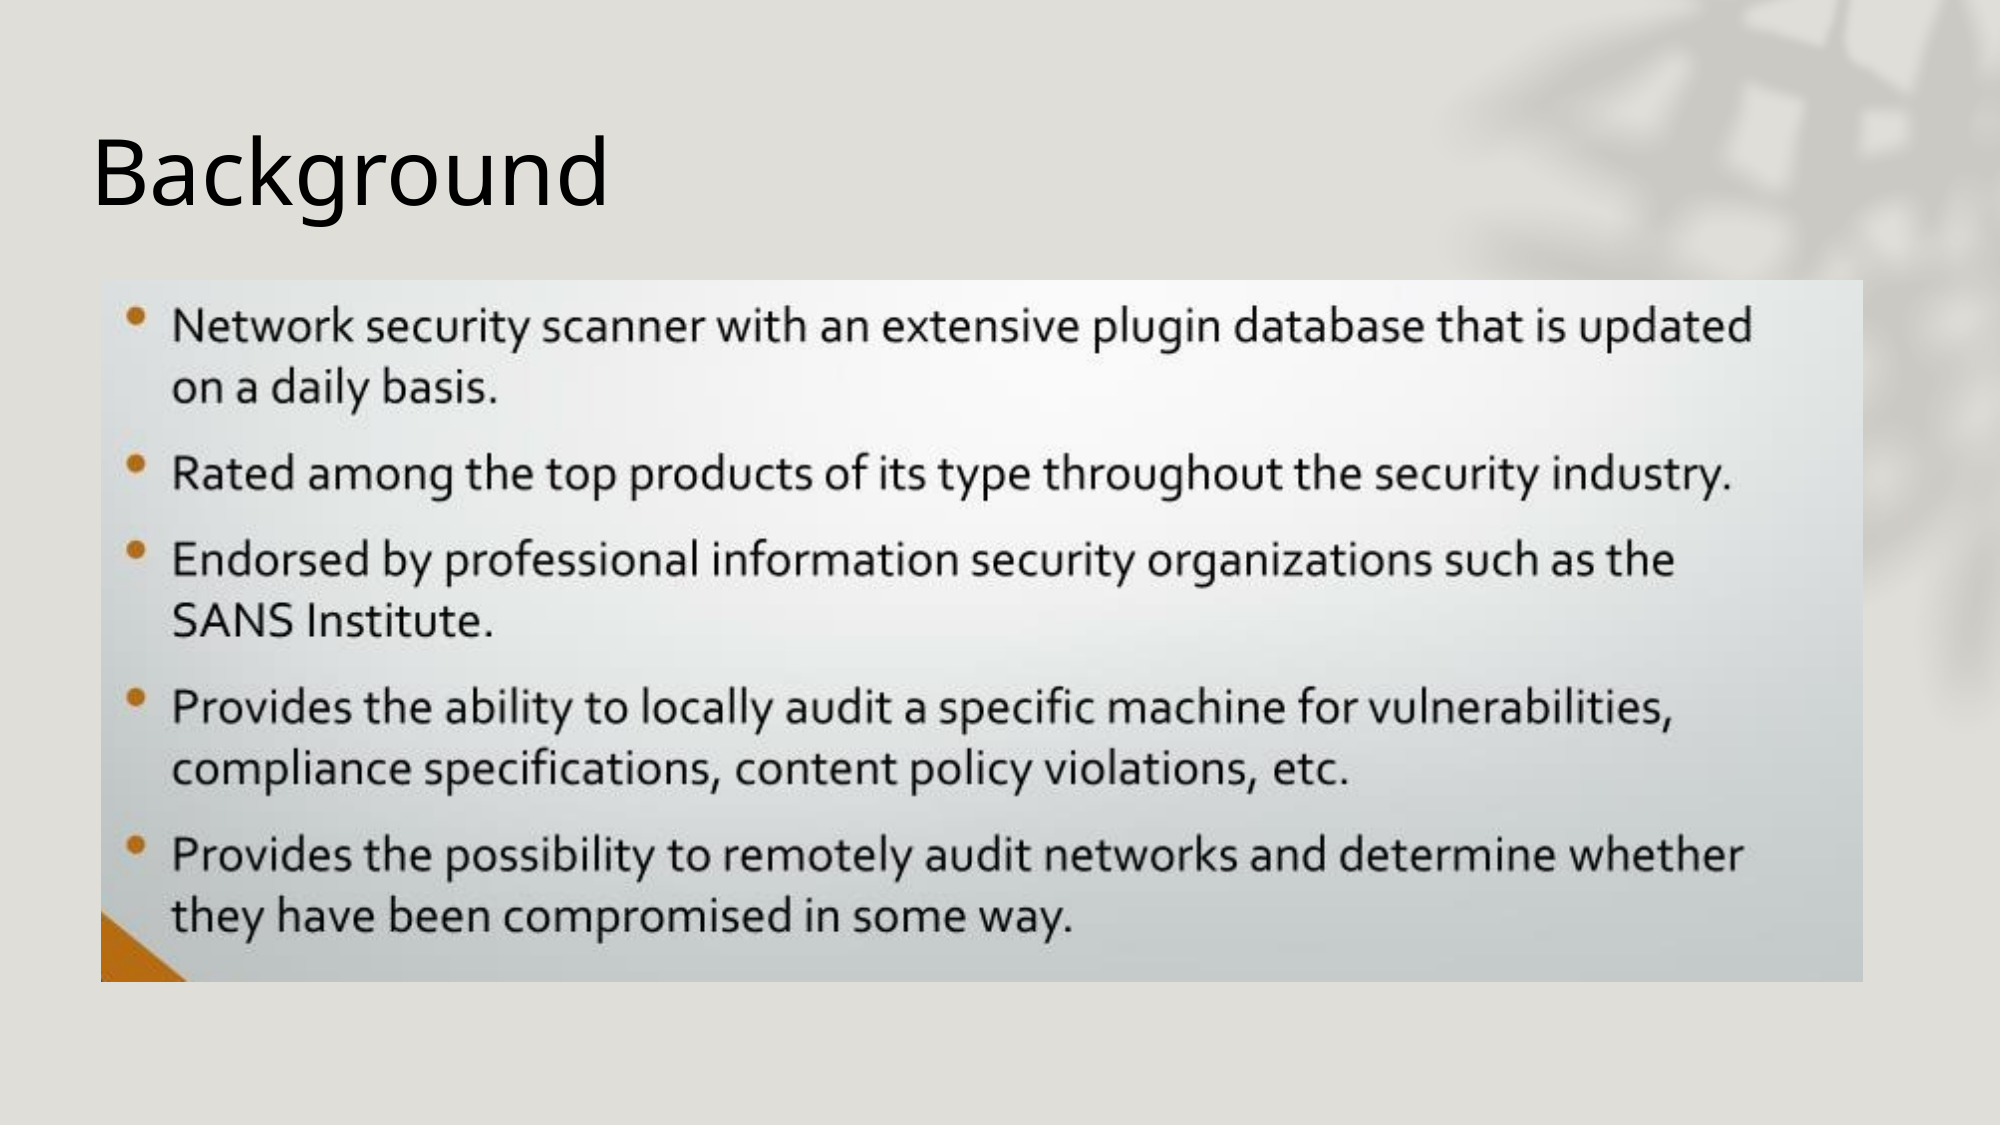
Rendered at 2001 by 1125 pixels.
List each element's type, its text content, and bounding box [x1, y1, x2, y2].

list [101, 280, 1863, 982]
title Background [75, 60, 1863, 278]
